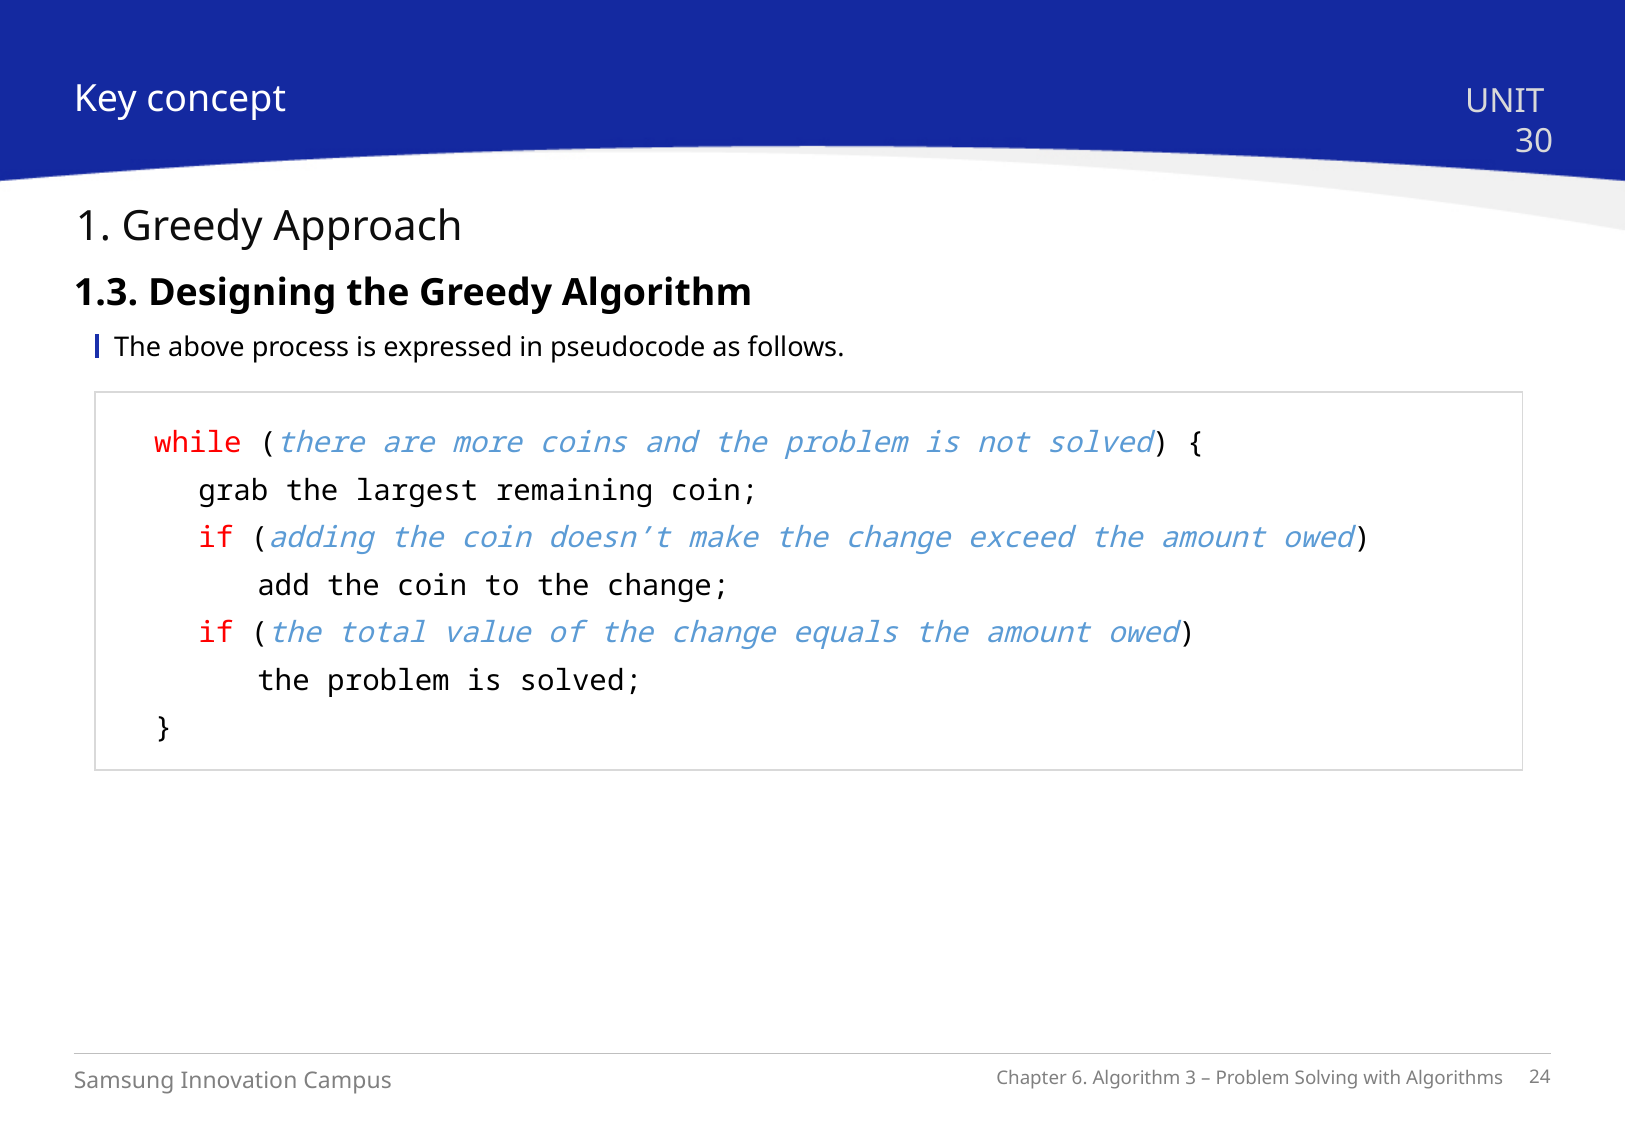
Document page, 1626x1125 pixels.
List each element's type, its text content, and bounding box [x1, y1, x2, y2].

text_box 1.3. Designing the Greedy Algorithm [59, 260, 872, 320]
text_box 1. Greedy Approach [75, 198, 1554, 250]
text_box Key concept [73, 73, 981, 120]
picture [0, 0, 1625, 1125]
text_box UNIT 30 [1422, 78, 1554, 159]
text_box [95, 391, 1523, 771]
text_box The above process is expressed in pseudocode as follows. [94, 329, 1554, 363]
